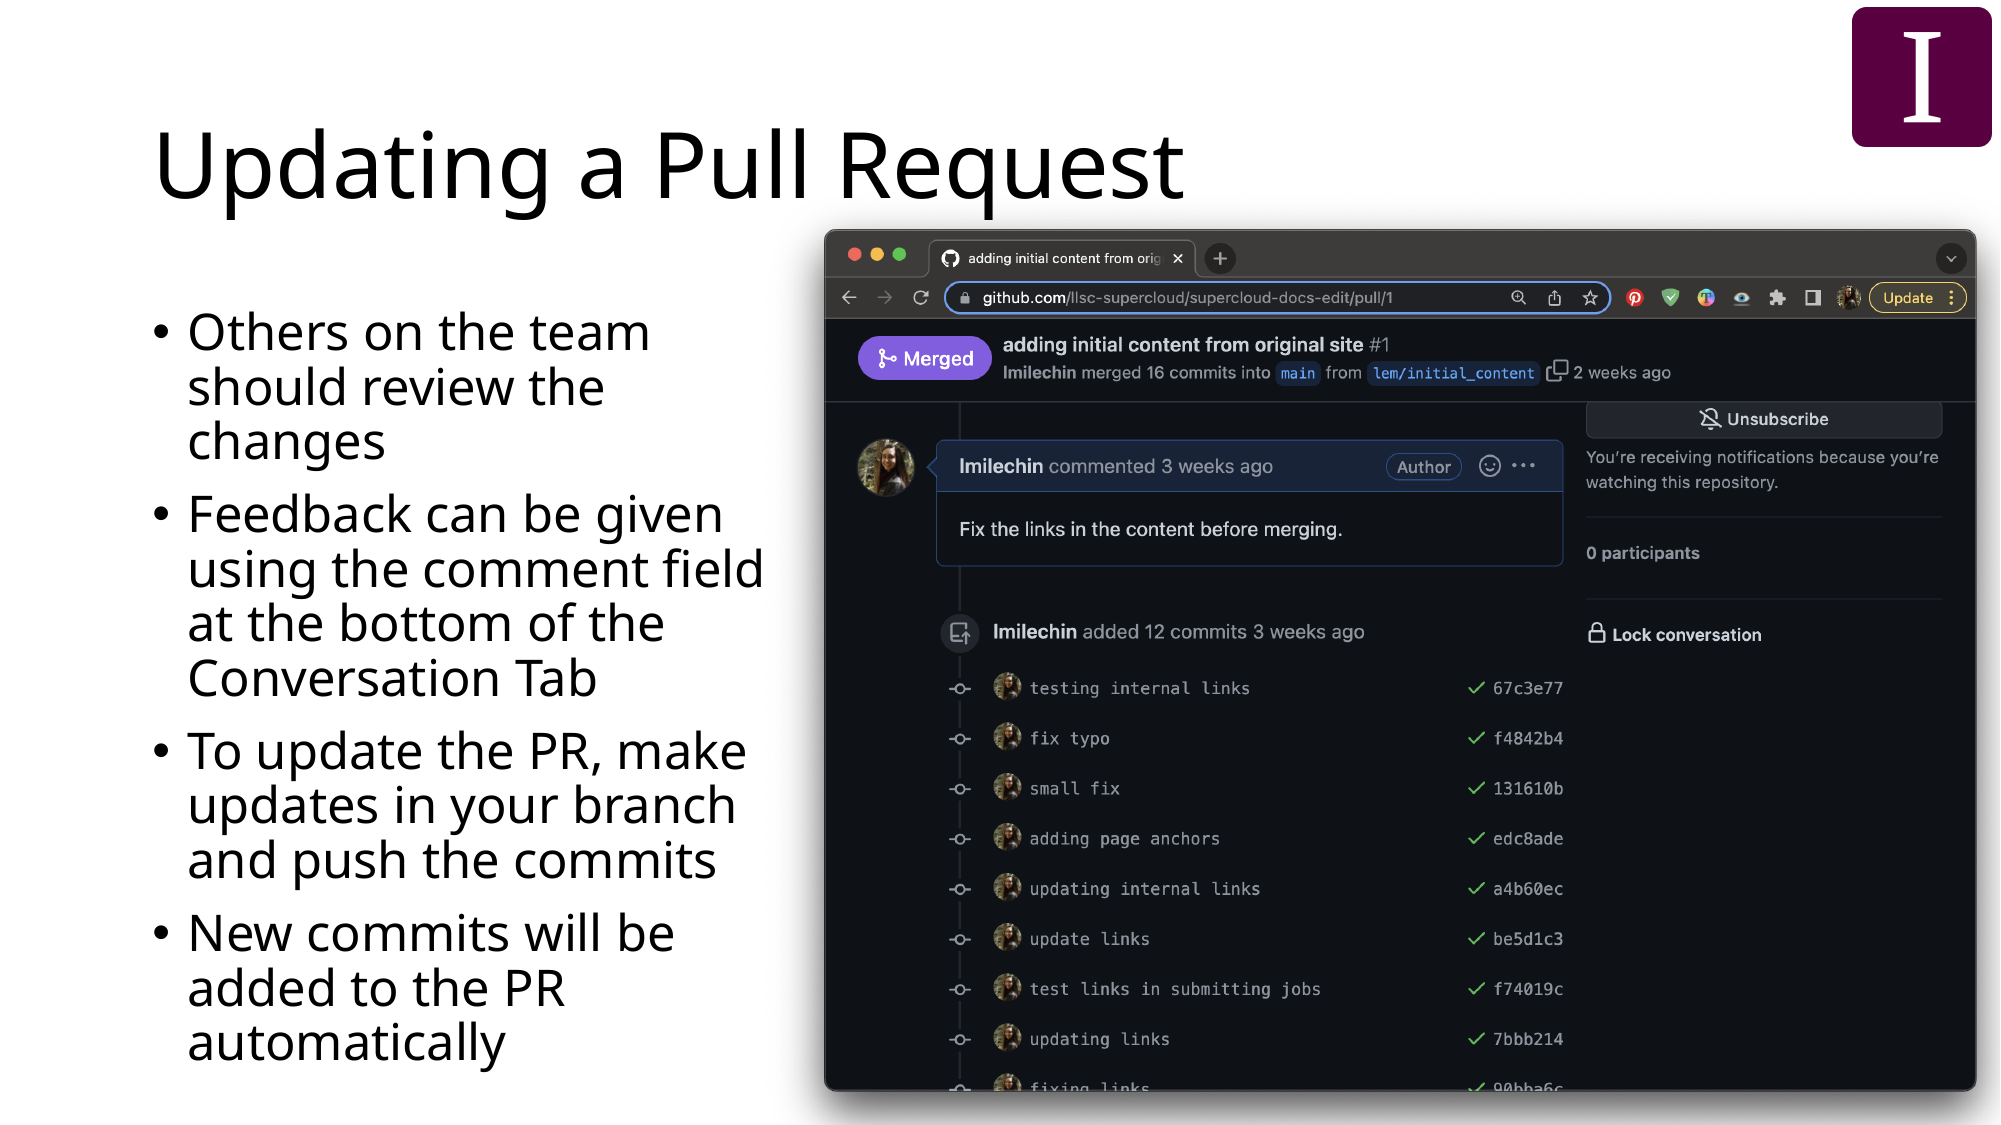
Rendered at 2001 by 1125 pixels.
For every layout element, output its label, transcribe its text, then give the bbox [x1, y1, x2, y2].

picture [1852, 7, 1992, 147]
list Others on the team should review the changes Feedback can be given using the comment field at the bottom of the Conversation Tab To update the PR, make updates in your branch and push the commits New commits will be added to the PR automatically [137, 299, 762, 1085]
title Updating a Pull Request [137, 59, 1863, 278]
picture [762, 186, 2000, 1125]
